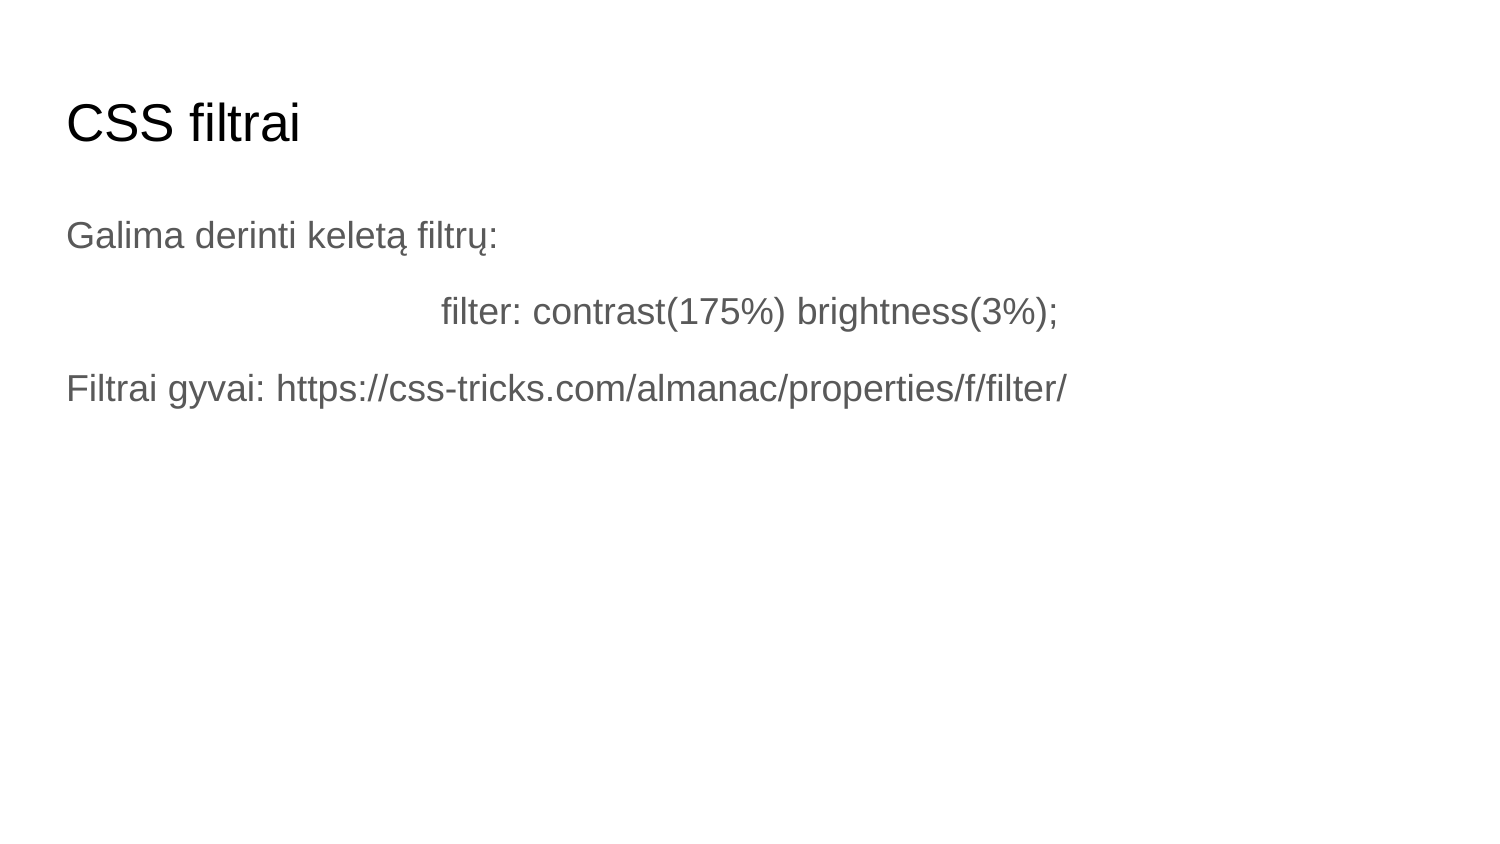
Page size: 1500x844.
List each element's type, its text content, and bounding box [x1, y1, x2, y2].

title CSS filtrai [51, 72, 1449, 167]
list Galima derinti keletą filtrų: filter: contrast(175%) brightness(3%); Filtrai gyvai: https://css-tricks.com/almanac/properties/f/filter/ [51, 189, 1449, 783]
